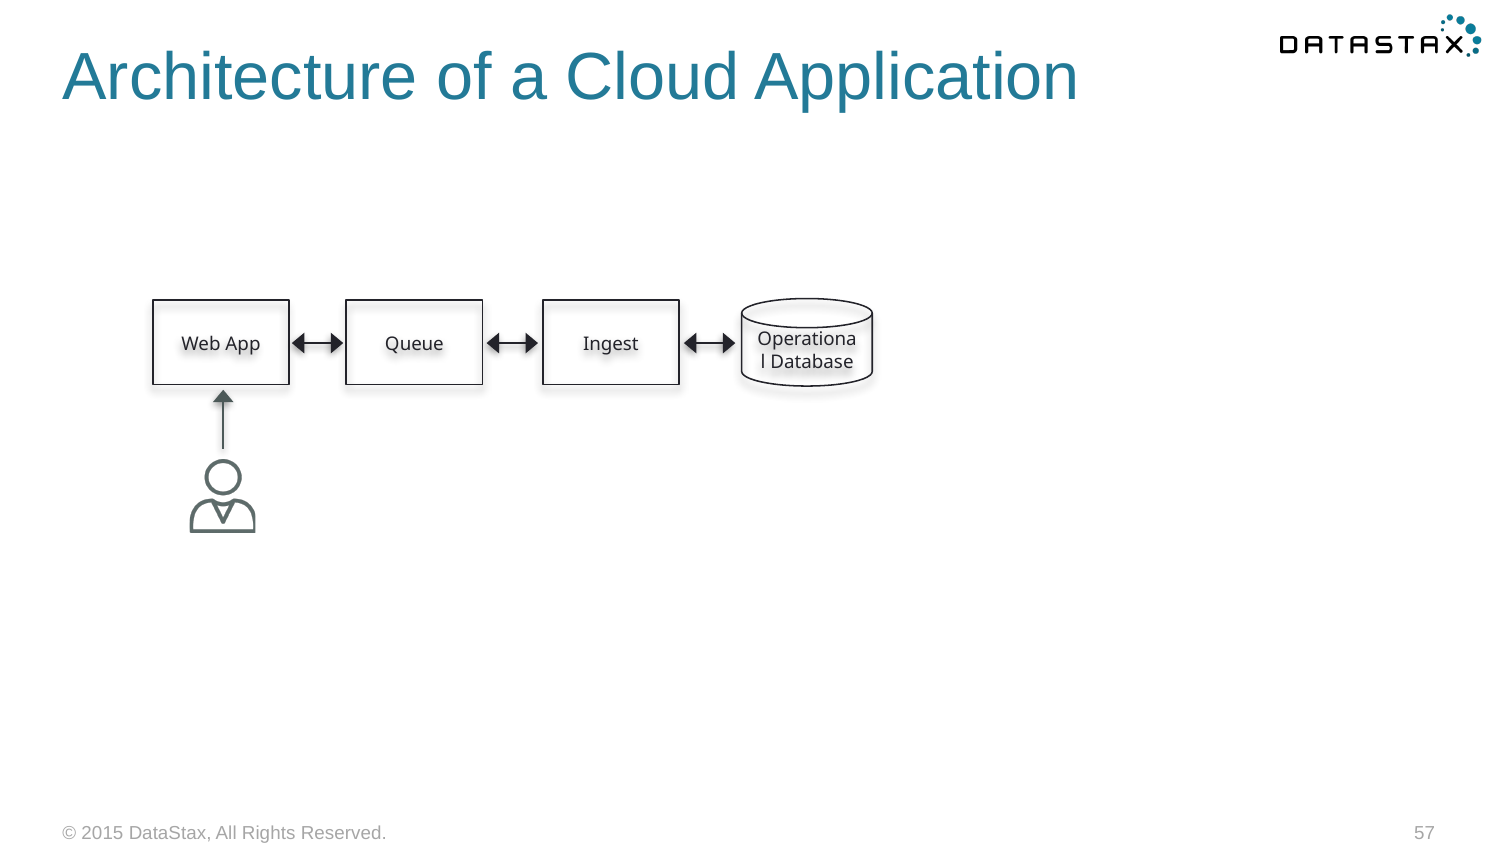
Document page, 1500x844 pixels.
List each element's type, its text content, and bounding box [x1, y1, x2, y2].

slide_number 57 [1110, 820, 1436, 844]
picture [1273, 7, 1485, 70]
text_box Operational Database [740, 297, 874, 387]
footer © 2015 DataStax, All Rights Reserved. [62, 820, 638, 844]
title Architecture of a Cloud Application [62, 32, 1300, 118]
picture [189, 458, 256, 533]
text_box Web App [152, 299, 290, 385]
text_box Queue [345, 299, 483, 385]
text_box Ingest [542, 299, 680, 385]
